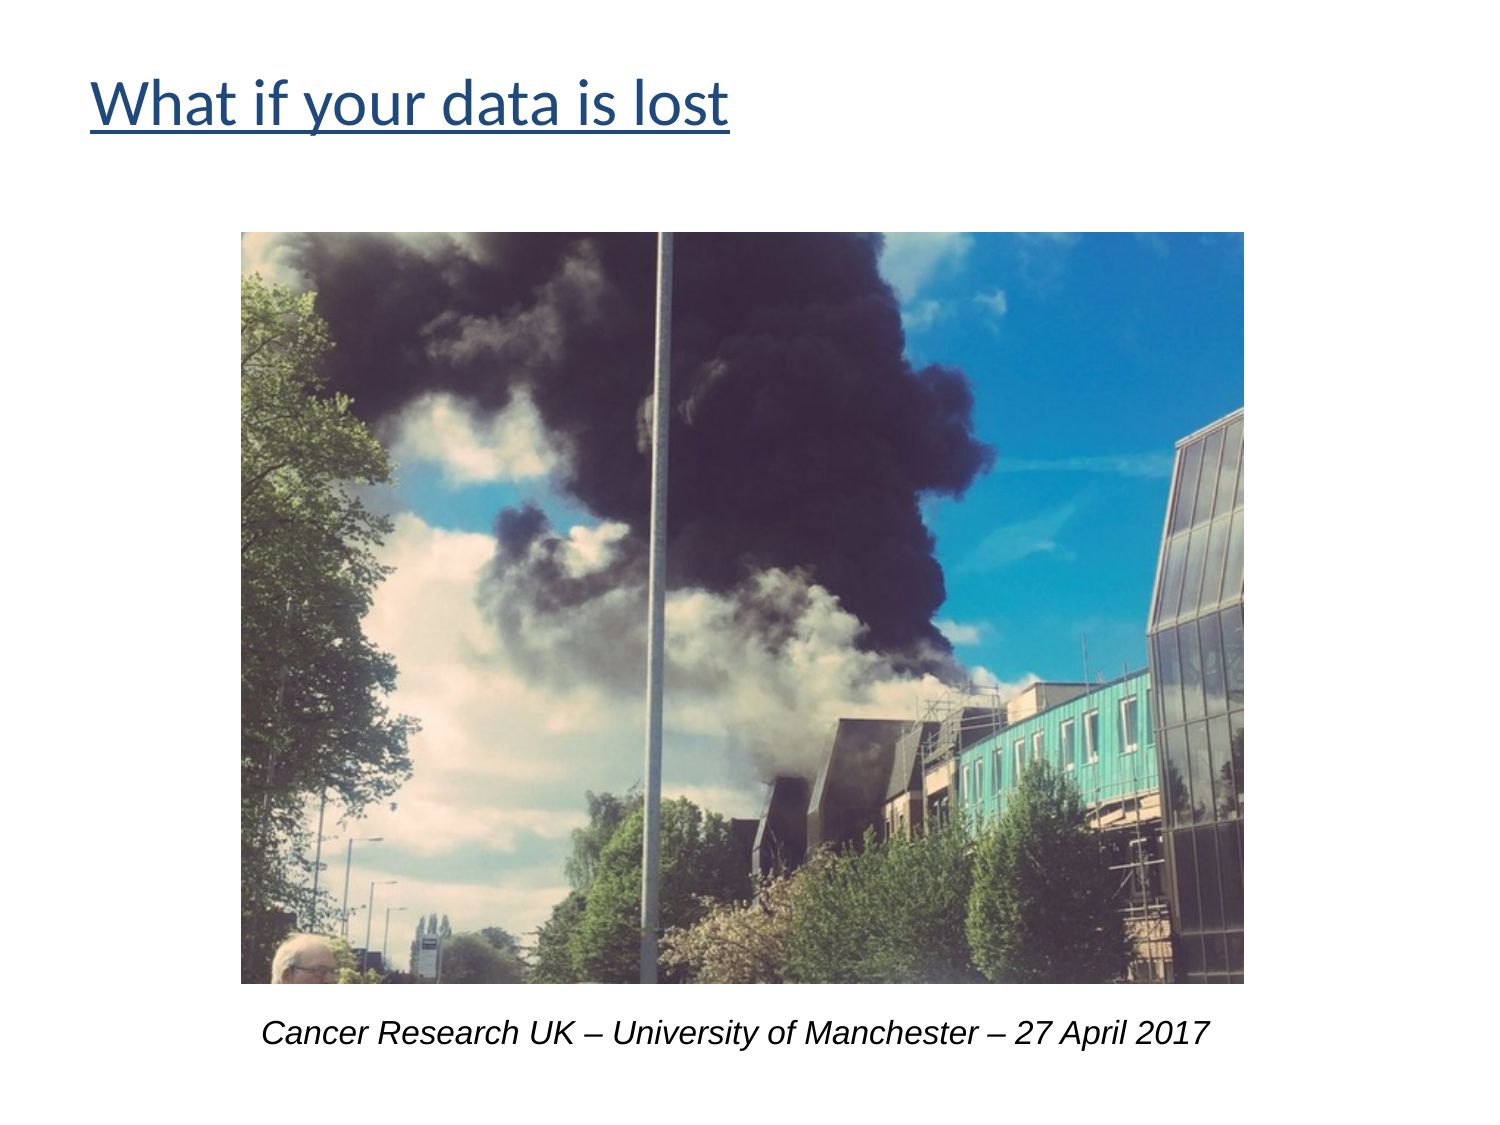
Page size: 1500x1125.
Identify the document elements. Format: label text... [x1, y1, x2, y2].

title What if your data is lost [75, 45, 1425, 233]
picture [241, 232, 1244, 984]
text_box Cancer Research UK – University of Manchester – 27 April 2017 [203, 985, 1270, 1077]
